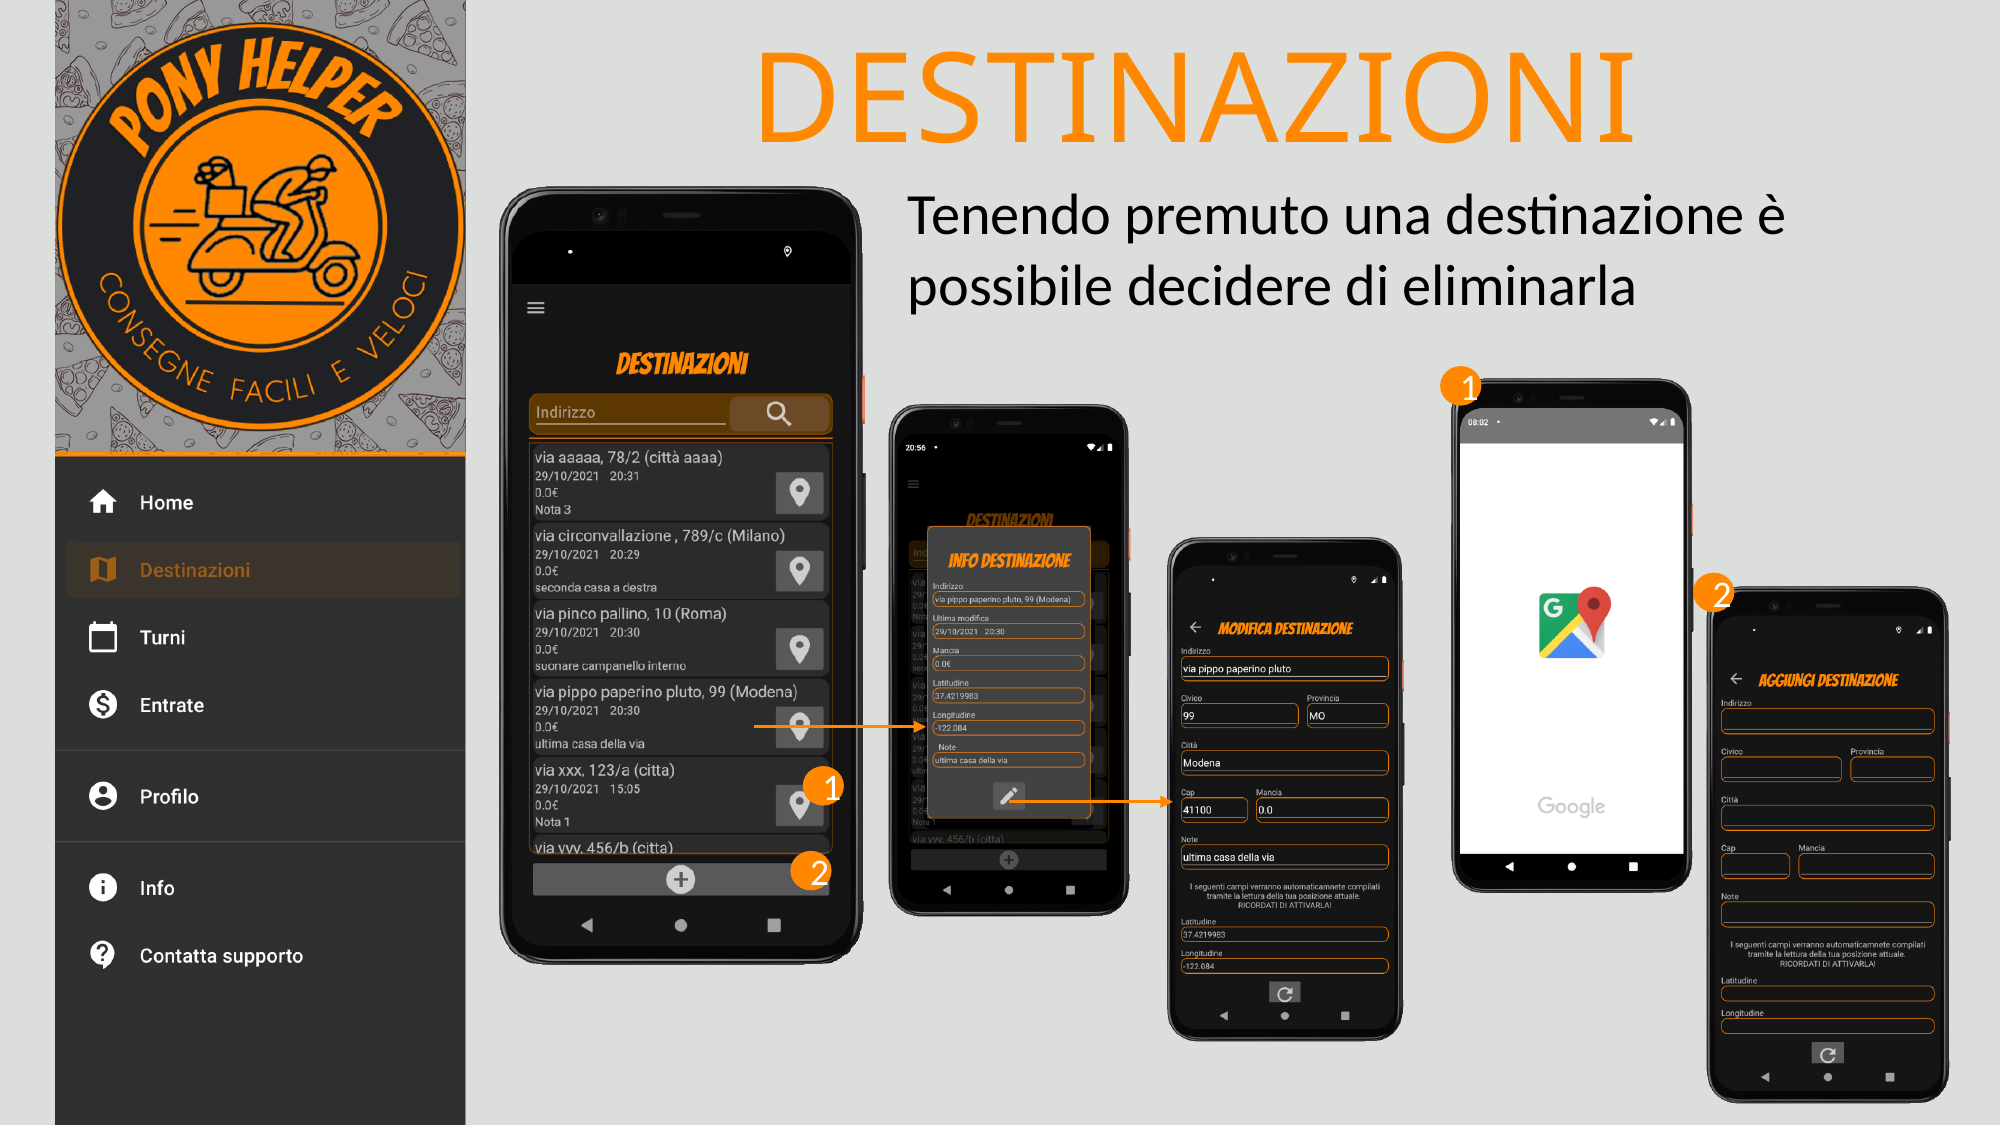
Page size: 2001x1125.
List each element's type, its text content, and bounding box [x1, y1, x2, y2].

text_box 1 [1440, 366, 1480, 402]
text_box Tenendo premuto una destinazione è possibile decidere di eliminarla [893, 169, 1850, 324]
picture [877, 397, 1133, 919]
picture [490, 179, 869, 973]
picture [1701, 586, 1953, 1106]
text_box DESTINAZIONI [490, 19, 1900, 184]
picture [1159, 535, 1406, 1043]
picture [55, 0, 466, 1125]
text_box 2 [1694, 572, 1734, 608]
picture [1448, 378, 1694, 897]
